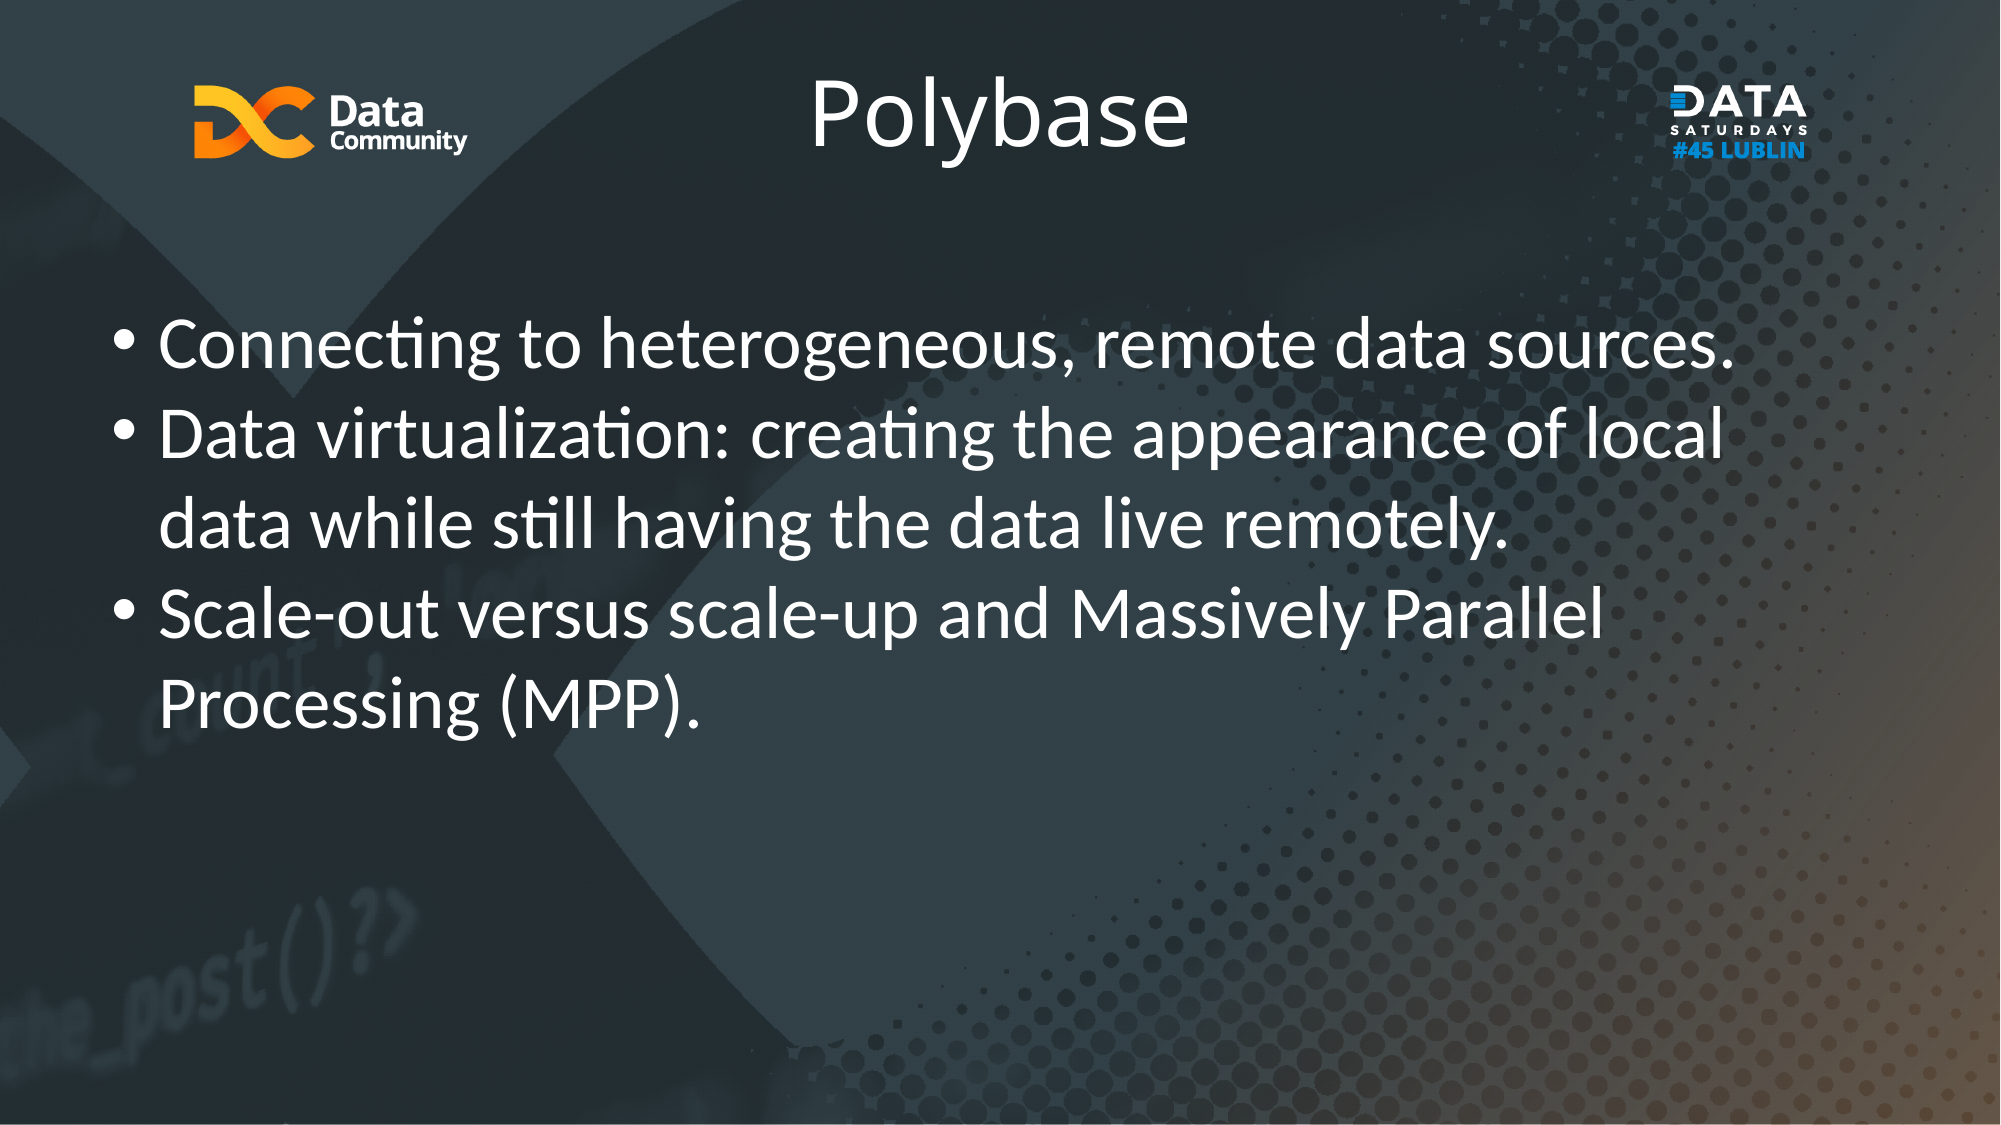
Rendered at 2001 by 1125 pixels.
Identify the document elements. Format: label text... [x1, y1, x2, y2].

text_box Connecting to heterogeneous, remote data sources. Data virtualization: creating the appearance of local data while still having the data live remotely. Scale-out versus scale-up and Massively Parallel Processing (MPP). [96, 285, 1859, 751]
picture [0, 0, 2001, 1125]
text_box Polybase [137, 59, 1863, 278]
